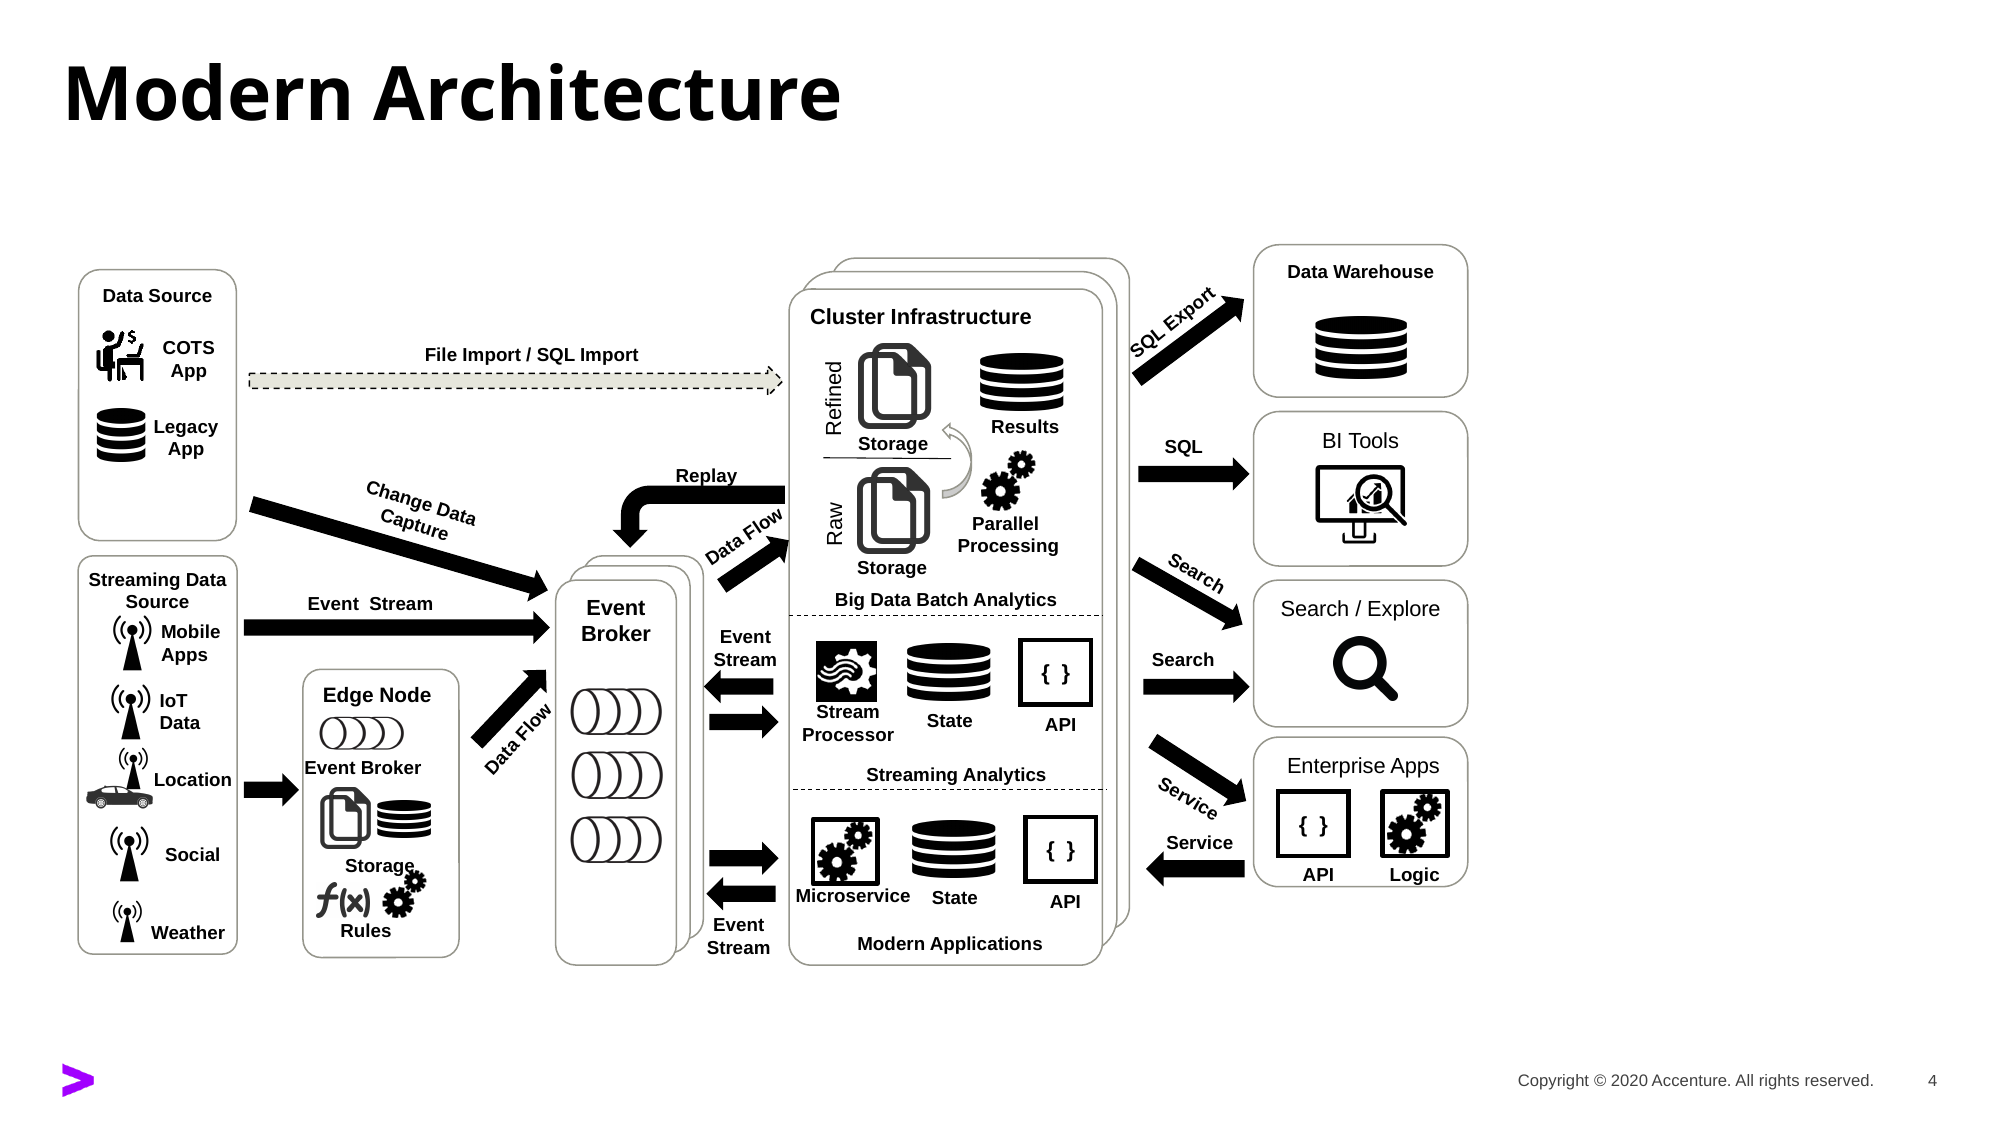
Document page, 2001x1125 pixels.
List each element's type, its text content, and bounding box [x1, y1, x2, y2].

text_box State [931, 885, 978, 909]
text_box Social [164, 842, 221, 866]
text_box Hadoop Cluster [802, 270, 1119, 946]
text_box Refined [819, 361, 846, 437]
text_box { } [1024, 816, 1097, 882]
text_box IoT Data [160, 688, 201, 734]
text_box [706, 876, 777, 912]
text_box [709, 840, 780, 876]
text_box Search / Explore [1252, 579, 1469, 729]
text_box [243, 772, 300, 808]
picture [381, 870, 429, 918]
text_box Streaming Analytics [866, 762, 1049, 786]
picture [849, 343, 940, 429]
text_box Results [991, 414, 1060, 438]
picture [314, 787, 434, 849]
picture [316, 882, 370, 918]
text_box Event Broker [554, 579, 678, 967]
text_box SQL [1164, 434, 1204, 458]
text_box [941, 421, 973, 499]
text_box [611, 485, 786, 549]
text_box Storage [345, 853, 416, 877]
text_box Data Source [77, 268, 238, 542]
text_box Parallel Processing [957, 511, 1060, 557]
picture [902, 643, 995, 701]
text_box [243, 610, 551, 645]
text_box [248, 495, 549, 603]
text_box Modern Applications [857, 931, 1070, 955]
text_box Data Warehouse [1252, 243, 1469, 399]
picture [102, 681, 160, 743]
title Modern Architecture [62, 62, 1938, 225]
text_box [1138, 456, 1250, 492]
text_box Streaming Data Source [77, 554, 239, 956]
text_box Replay [675, 463, 738, 486]
text_box [248, 363, 783, 399]
text_box API [1302, 862, 1335, 885]
text_box API [1044, 712, 1077, 736]
picture [1309, 316, 1412, 380]
text_box Event Stream [307, 591, 434, 615]
text_box Event Broker [304, 756, 422, 779]
picture [1304, 447, 1418, 561]
text_box [709, 704, 780, 740]
text_box [584, 554, 705, 939]
picture [571, 666, 663, 886]
text_box [1143, 669, 1250, 704]
text_box Stream Processor [802, 699, 895, 745]
text_box [716, 535, 790, 594]
text_box State [926, 708, 974, 732]
text_box Weather [151, 920, 226, 944]
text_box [1384, 793, 1445, 886]
text_box [1148, 733, 1247, 807]
text_box Rules [313, 918, 419, 942]
text_box Raw [820, 502, 847, 547]
text_box Enterprise Apps [1252, 736, 1469, 888]
text_box [569, 564, 692, 953]
text_box Edge Node [301, 668, 461, 959]
text_box Legacy App [153, 414, 220, 460]
text_box Service [1154, 771, 1225, 826]
picture [848, 467, 939, 554]
text_box { } [1277, 791, 1350, 857]
picture [94, 328, 148, 383]
text_box Service [1166, 831, 1234, 854]
text_box Search [1151, 648, 1215, 671]
picture [101, 823, 158, 885]
text_box [1131, 295, 1245, 387]
text_box COTS App [162, 335, 215, 381]
picture [62, 1063, 94, 1097]
picture [978, 450, 1039, 511]
picture [103, 612, 161, 674]
text_box Storage [858, 431, 929, 454]
text_box Event Stream [713, 625, 778, 671]
text_box { } [1019, 639, 1092, 705]
text_box SQL Export [1124, 280, 1220, 363]
text_box [703, 669, 774, 704]
text_box Hadoop Clusterd [833, 257, 1131, 928]
text_box Data Flow [478, 697, 554, 779]
text_box Mobile Apps [161, 619, 221, 665]
picture [1333, 636, 1398, 701]
text_box Change Data Capture [356, 474, 481, 552]
text_box [1131, 556, 1243, 631]
text_box [1145, 850, 1245, 888]
text_box Storage [857, 555, 928, 579]
picture [815, 821, 875, 882]
text_box API [1049, 889, 1082, 913]
text_box Search [1164, 546, 1231, 599]
text_box Data Flow [700, 505, 787, 570]
text_box Big Data Batch Analytics [835, 588, 1075, 611]
text_box Location [155, 767, 233, 791]
text_box BI Tools [1252, 410, 1469, 568]
picture [94, 408, 148, 462]
picture [975, 353, 1068, 411]
picture [907, 820, 1000, 878]
text_box Event Stream [706, 912, 771, 958]
picture [816, 641, 877, 702]
picture [82, 745, 157, 820]
picture [320, 690, 404, 776]
text_box File Import / SQL Import [424, 343, 639, 366]
picture [106, 898, 149, 945]
text_box Microservice [795, 883, 911, 907]
text_box Cluster Infrastructure [788, 287, 1104, 967]
text_box [470, 669, 547, 749]
